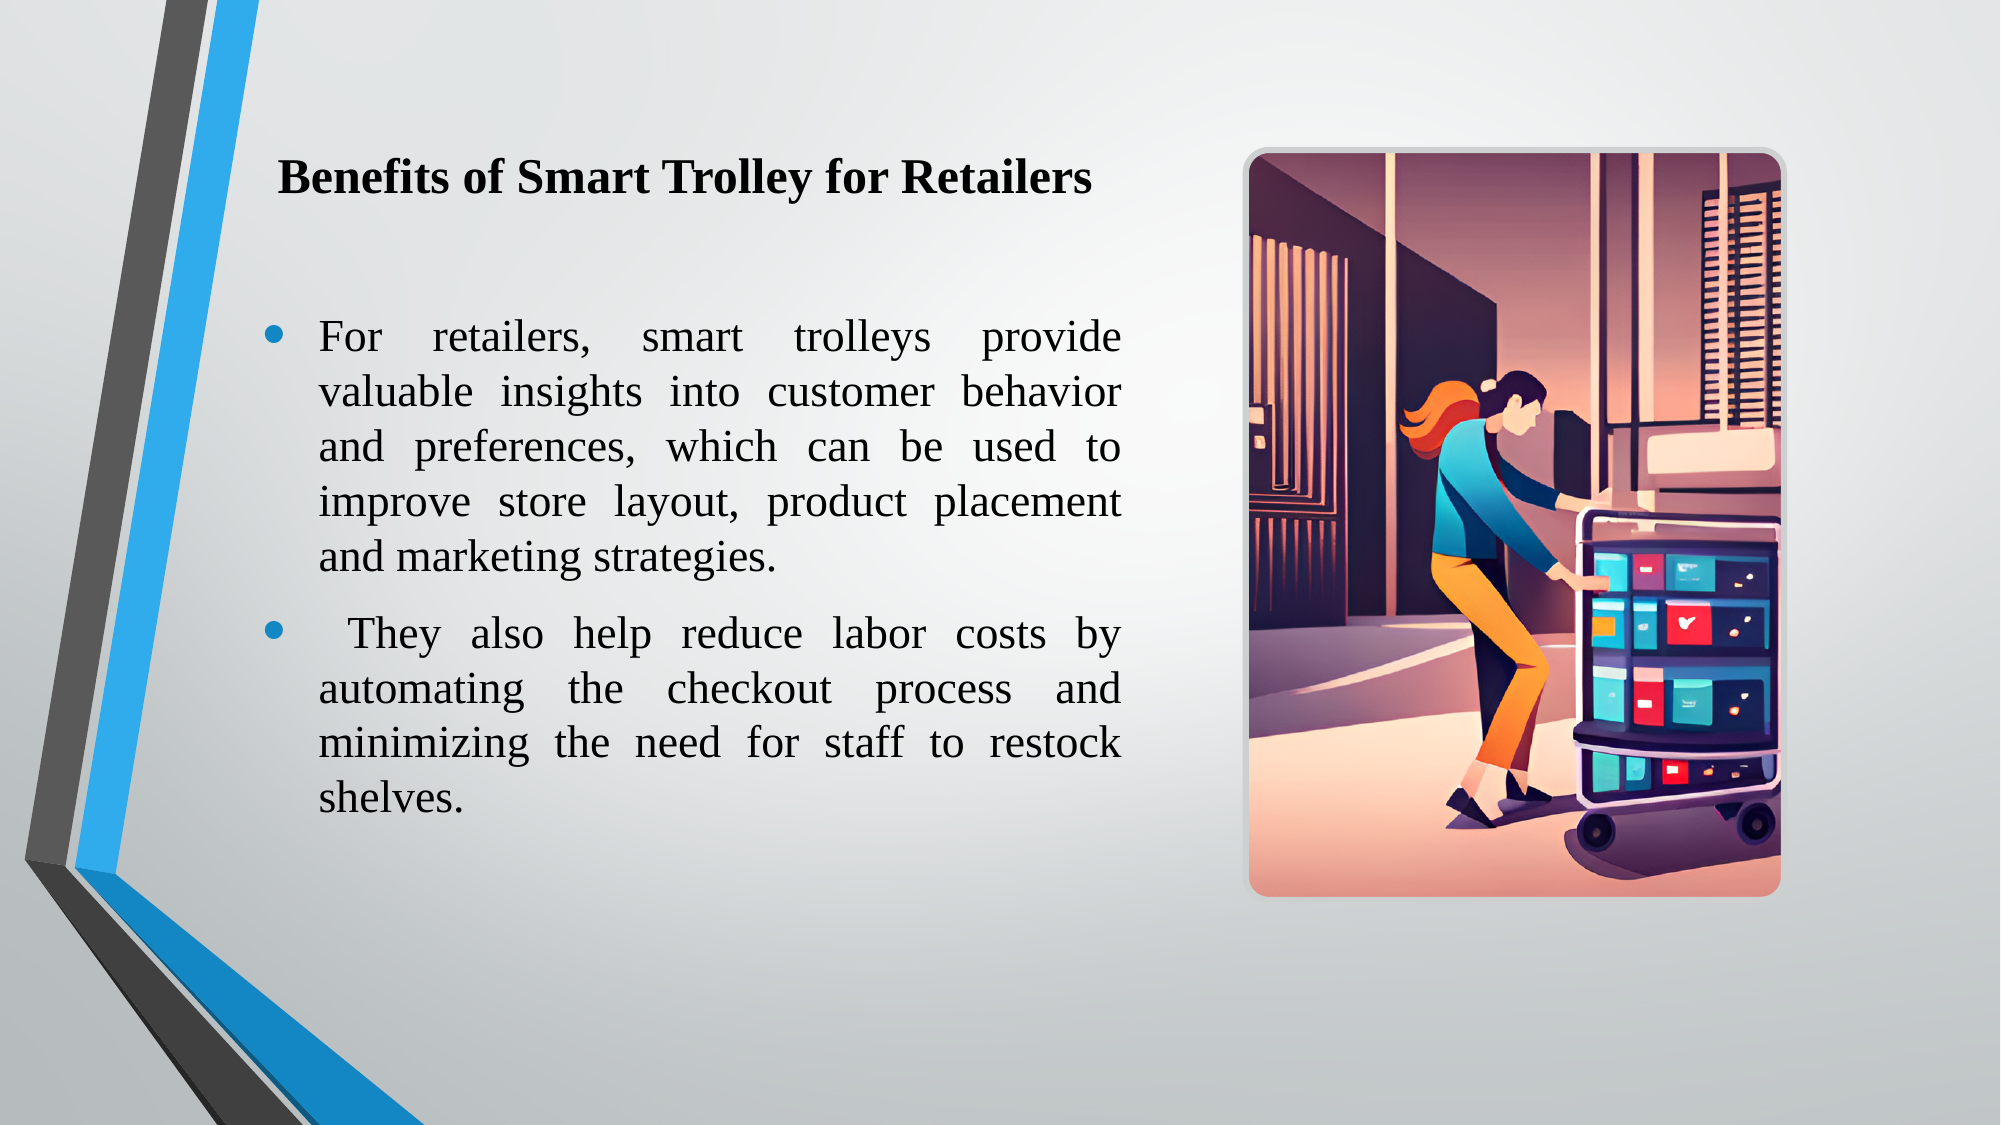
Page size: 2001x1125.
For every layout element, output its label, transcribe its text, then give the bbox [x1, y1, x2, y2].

title Benefits of Smart Trolley for Retailers [262, 112, 1153, 211]
list For retailers, smart trolleys provide valuable insights into customer behavior and preferences, which can be used to improve store layout, product placement and marketing strategies. They also help reduce labor costs by automating the checkout process and minimizing the need for staff to restock shelves. [247, 228, 1138, 900]
picture [1245, 149, 1785, 901]
